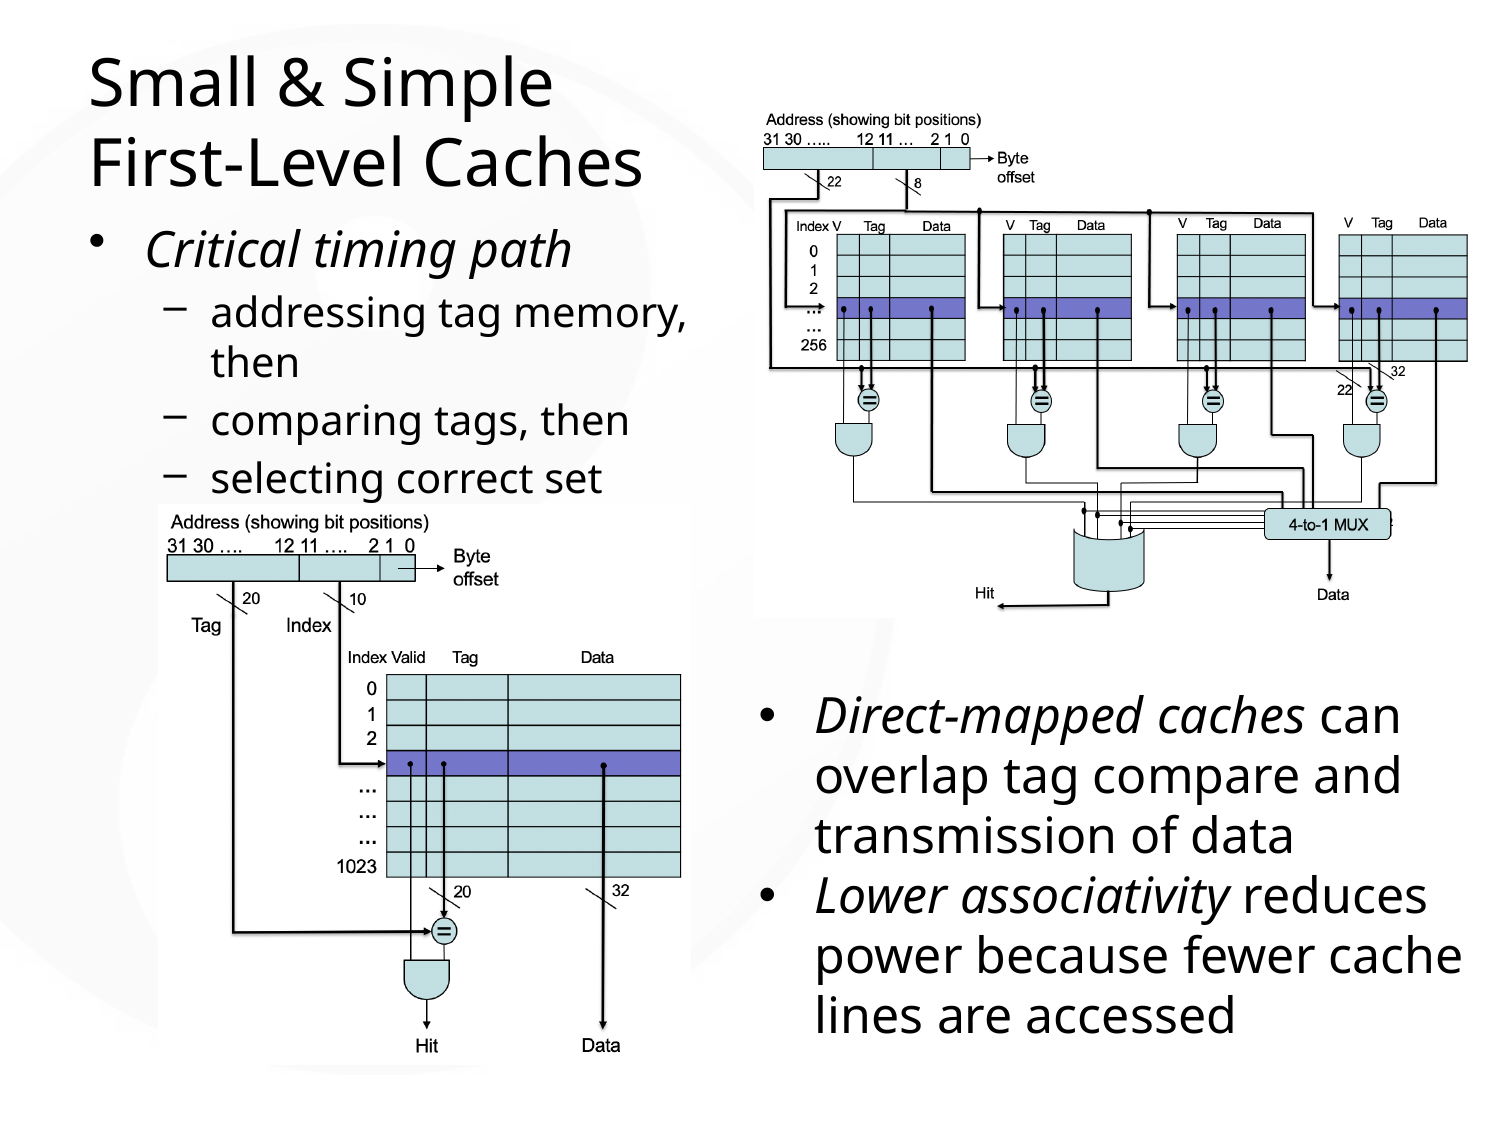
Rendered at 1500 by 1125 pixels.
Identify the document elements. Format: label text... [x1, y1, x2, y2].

picture [753, 103, 1480, 619]
text_box Direct-mapped caches can overlap tag compare and transmission of data Lower associativity reduces power because fewer cache lines are accessed [743, 676, 1494, 1052]
picture [158, 504, 691, 1065]
list Critical timing path addressing tag memory, then comparing tags, then selecting correct set [73, 209, 748, 459]
title Small & Simple First-Level Caches [73, 56, 675, 182]
